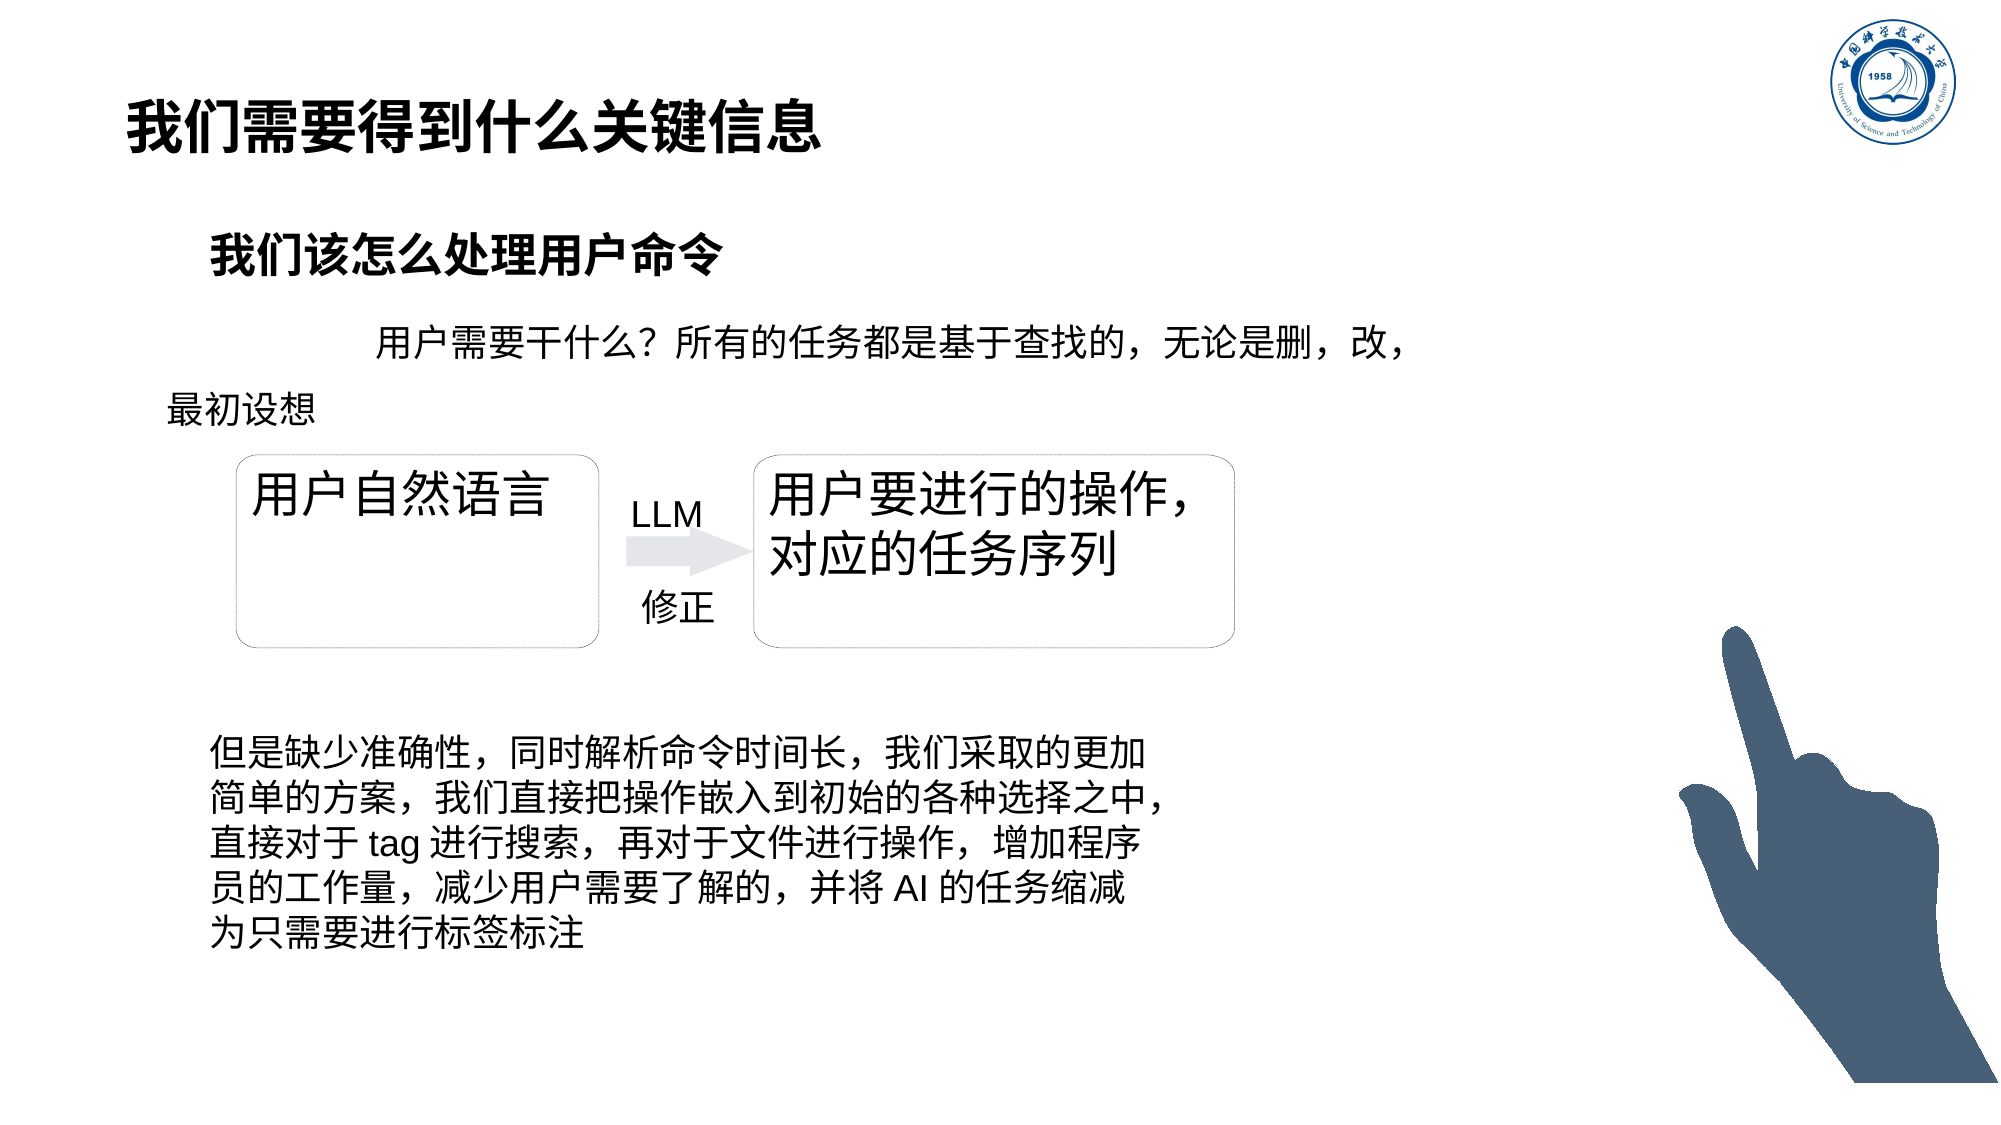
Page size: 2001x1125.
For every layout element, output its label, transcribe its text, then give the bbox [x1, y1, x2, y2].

title 我们需要得到什么关键信息 [109, 0, 1890, 169]
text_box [195, 216, 2000, 1085]
text_box 最初设想 [152, 378, 195, 439]
picture [1829, 18, 1956, 145]
